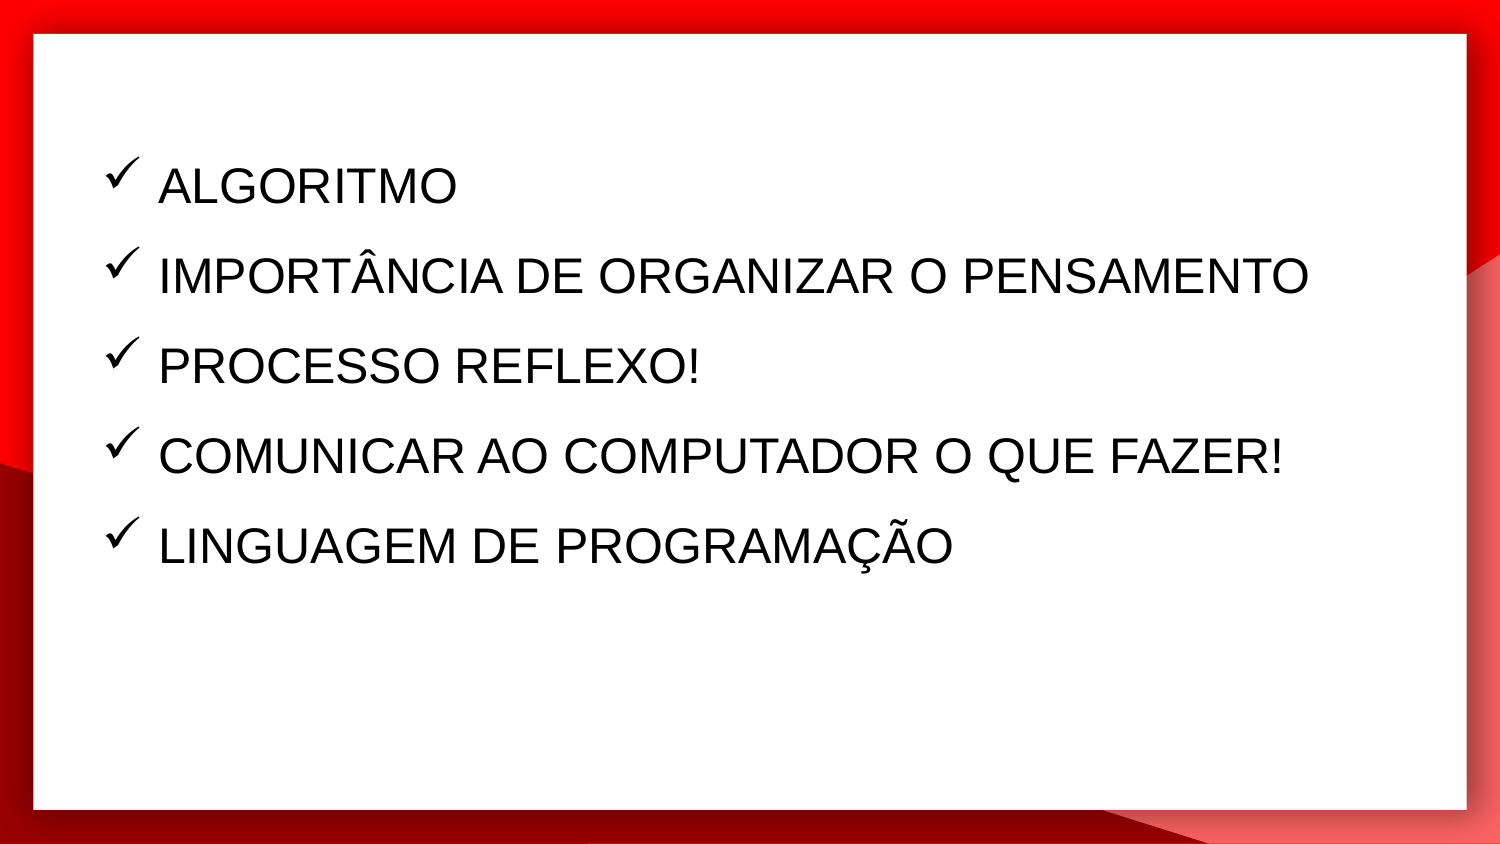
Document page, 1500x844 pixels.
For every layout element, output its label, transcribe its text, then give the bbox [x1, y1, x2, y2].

text_box ALGORITMO IMPORTÂNCIA DE ORGANIZAR O PENSAMENTO PROCESSO REFLEXO! COMUNICAR AO COMPUTADOR O QUE FAZER! LINGUAGEM DE PROGRAMAÇÃO [87, 115, 1443, 581]
